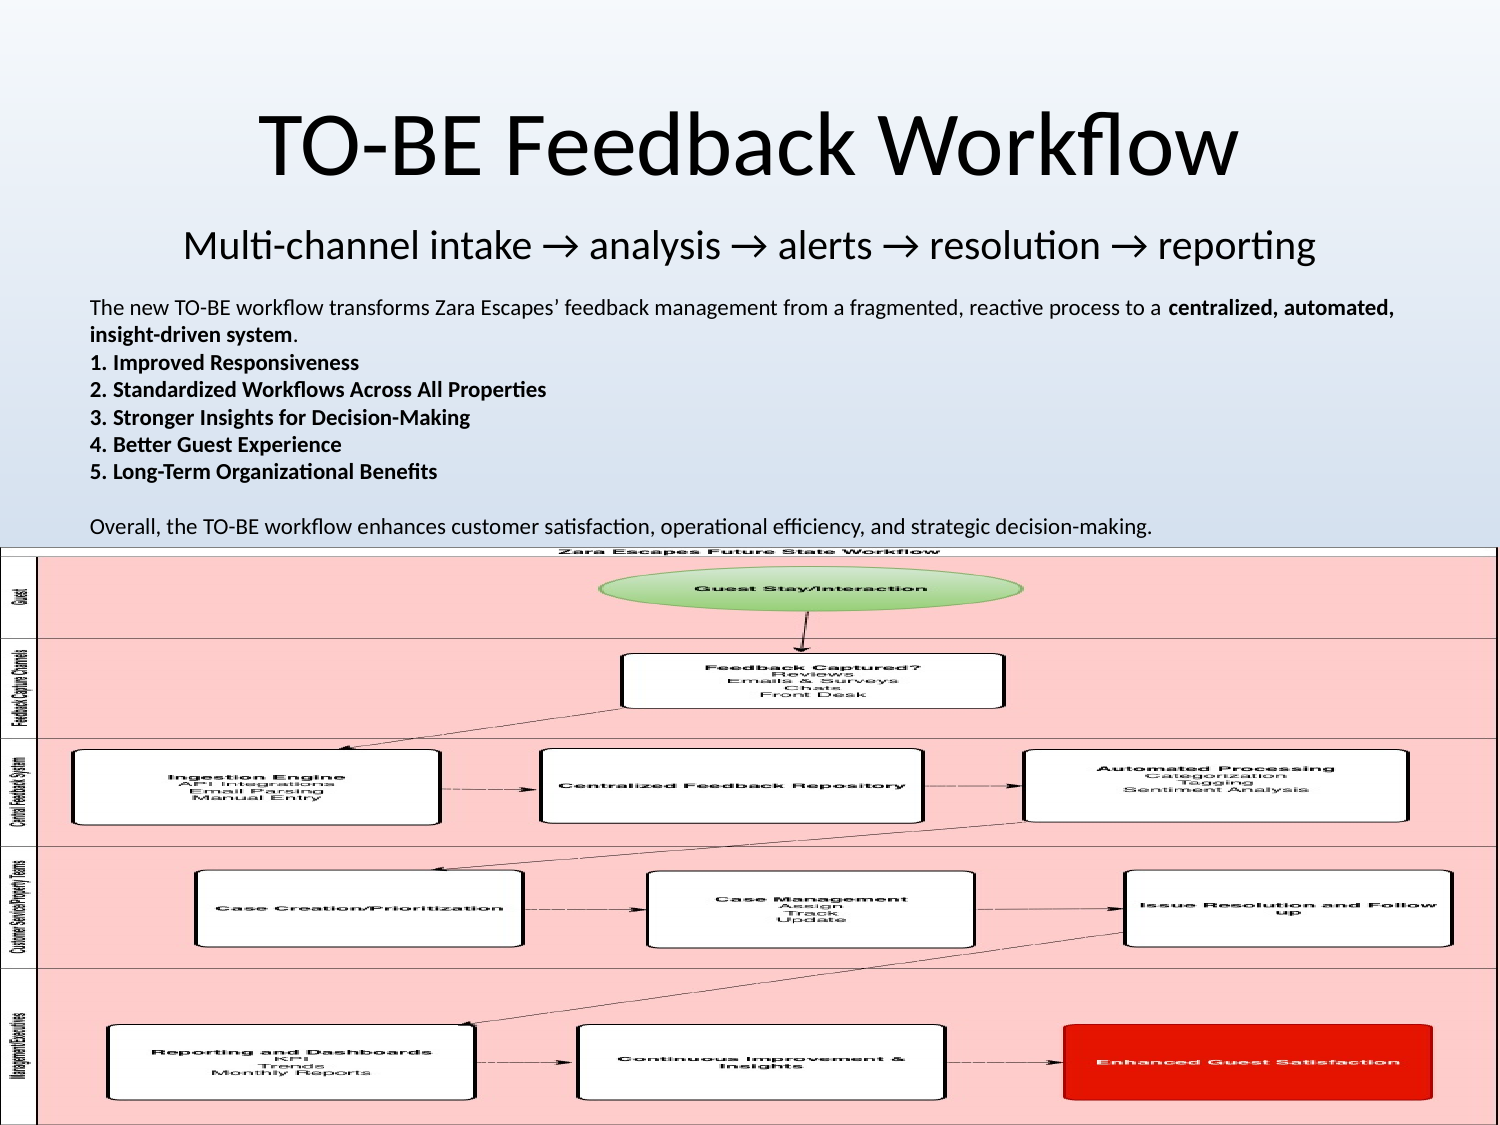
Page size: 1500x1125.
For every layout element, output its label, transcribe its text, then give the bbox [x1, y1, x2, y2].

title TO-BE Feedback Workflow [75, 45, 1425, 233]
text_box The new TO-BE workflow transforms Zara Escapes’ feedback management from a fragmented, reactive process to a centralized, automated, insight-driven system. 1. Improved Responsiveness 2. Standardized Workflows Across All Properties 3. Stronger Insights for Decision-Making 4. Better Guest Experience 5. Long-Term Organizational Benefits Overall, the TO-BE workflow enhances customer satisfaction, operational efficiency, and strategic decision-making. [74, 285, 1451, 546]
text_box Multi-channel intake → analysis → alerts → resolution → reporting [168, 210, 1332, 275]
picture [0, 547, 1500, 1125]
